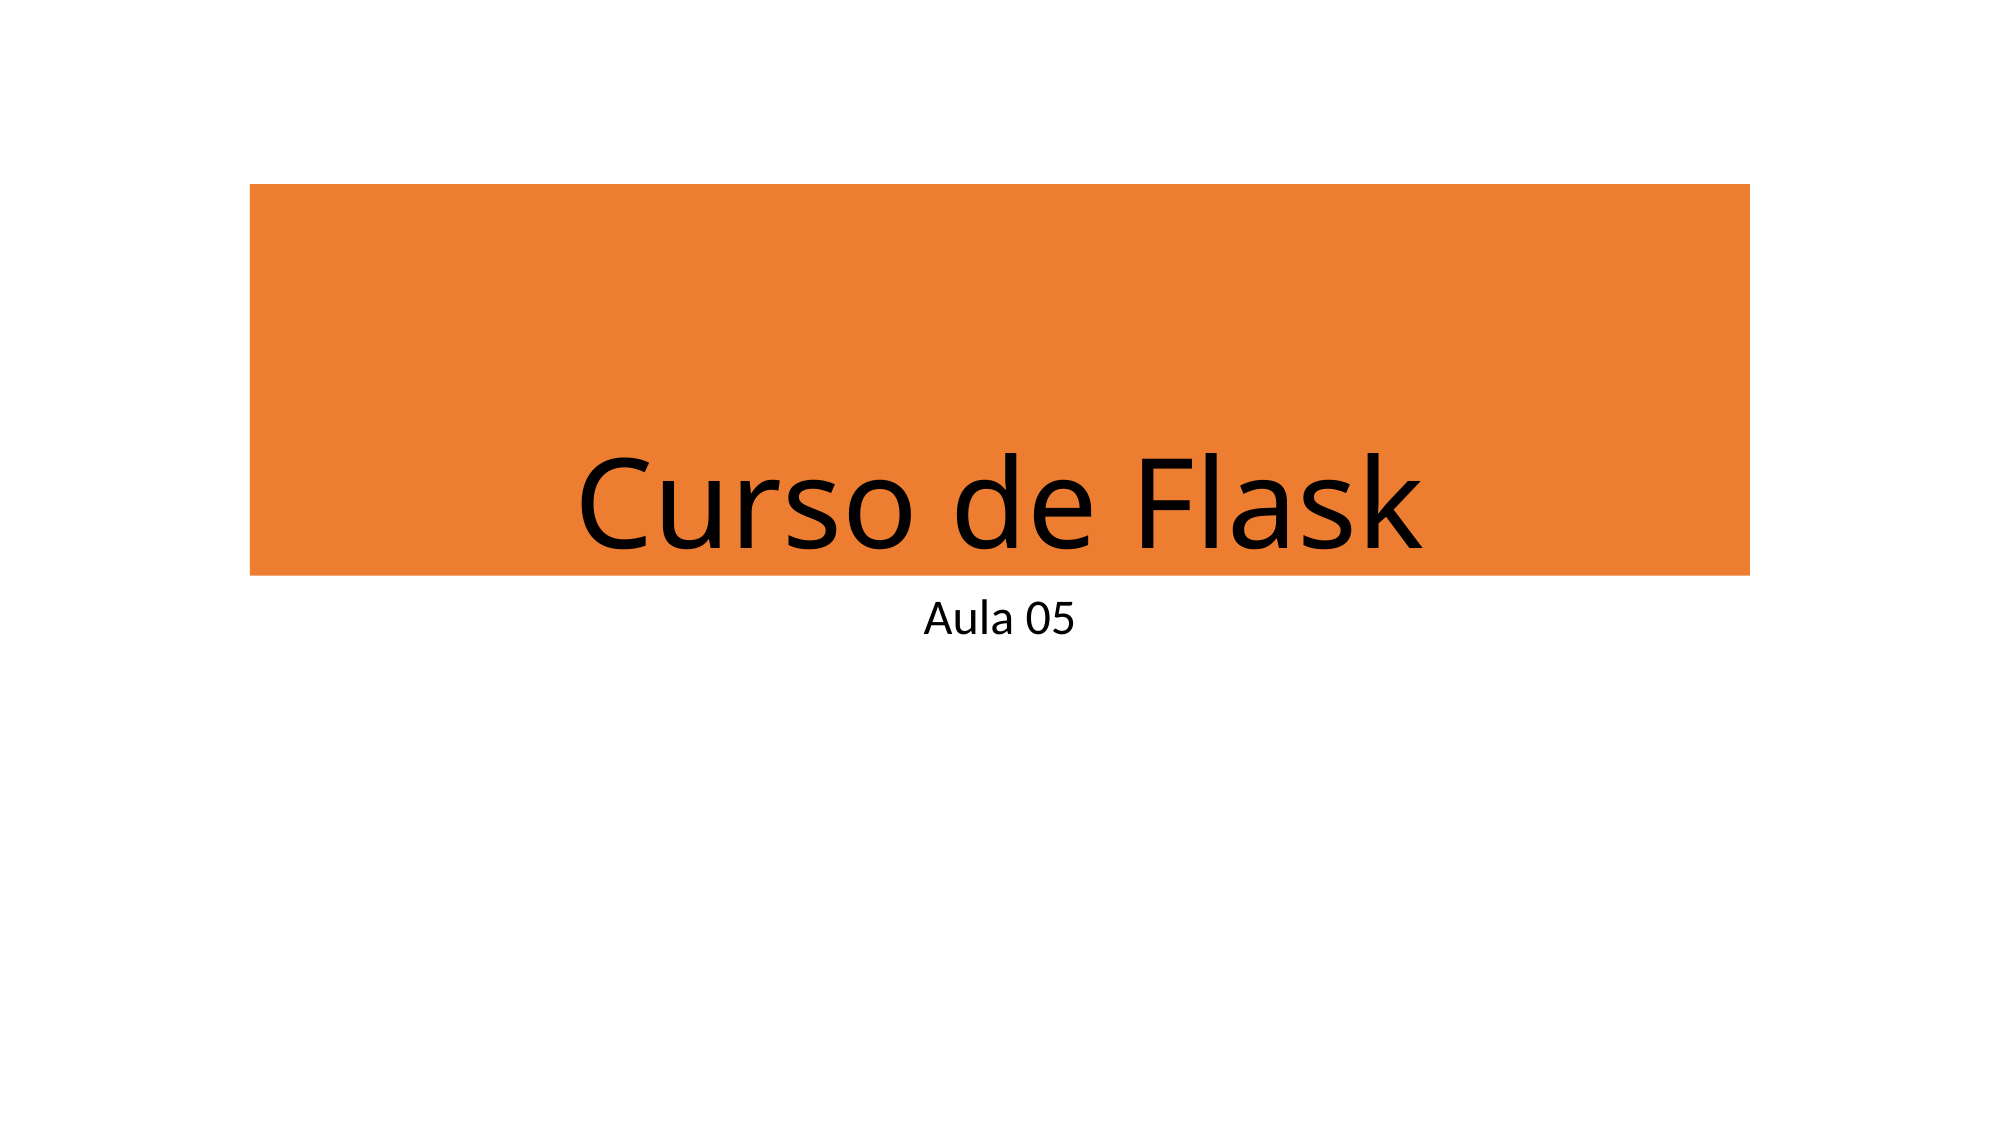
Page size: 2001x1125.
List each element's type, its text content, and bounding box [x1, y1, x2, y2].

title Curso de Flask [249, 184, 1750, 576]
subtitle Aula 05 [249, 590, 1750, 863]
